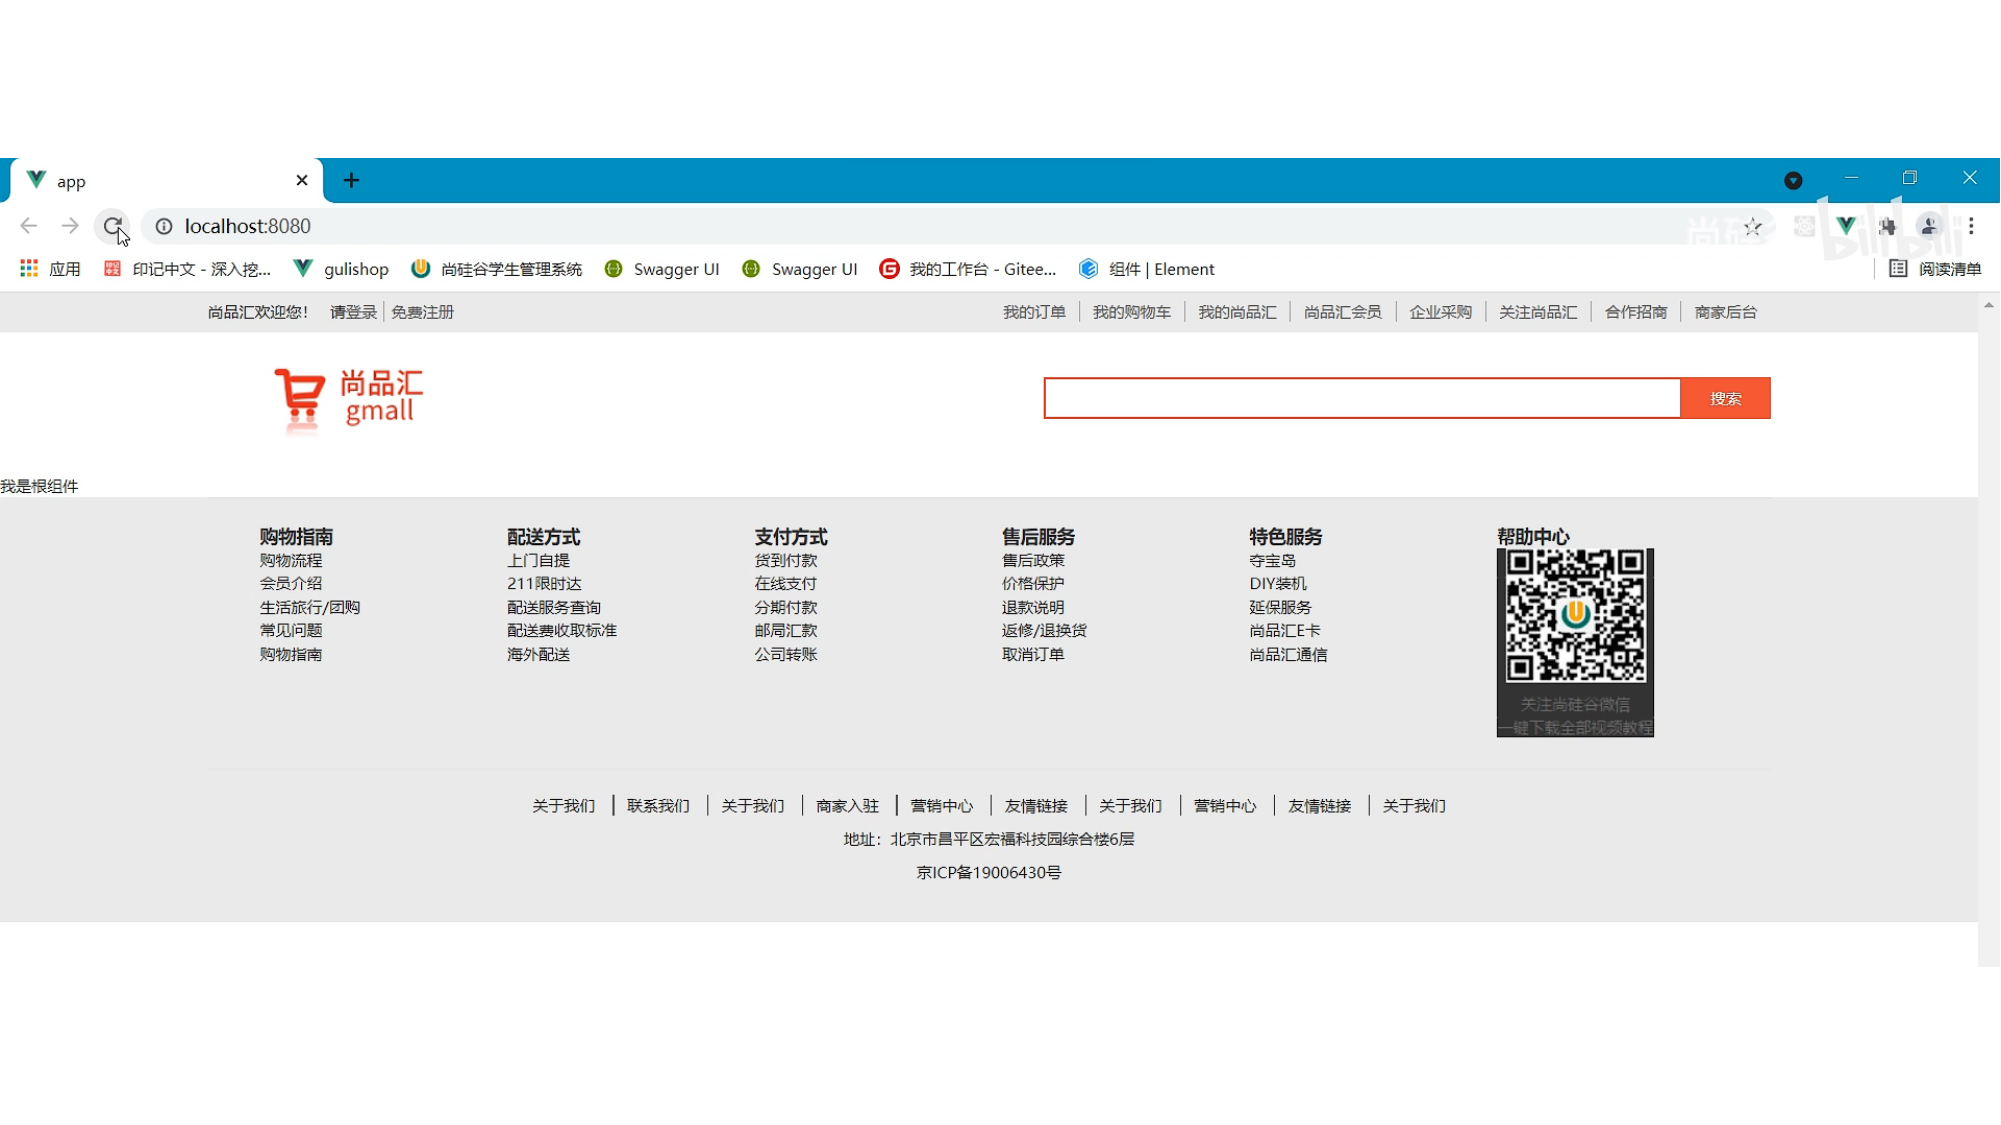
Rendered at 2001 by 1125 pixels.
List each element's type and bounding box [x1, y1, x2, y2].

picture [0, 158, 2000, 967]
picture [1905, 171, 1916, 181]
picture [1784, 171, 1801, 188]
